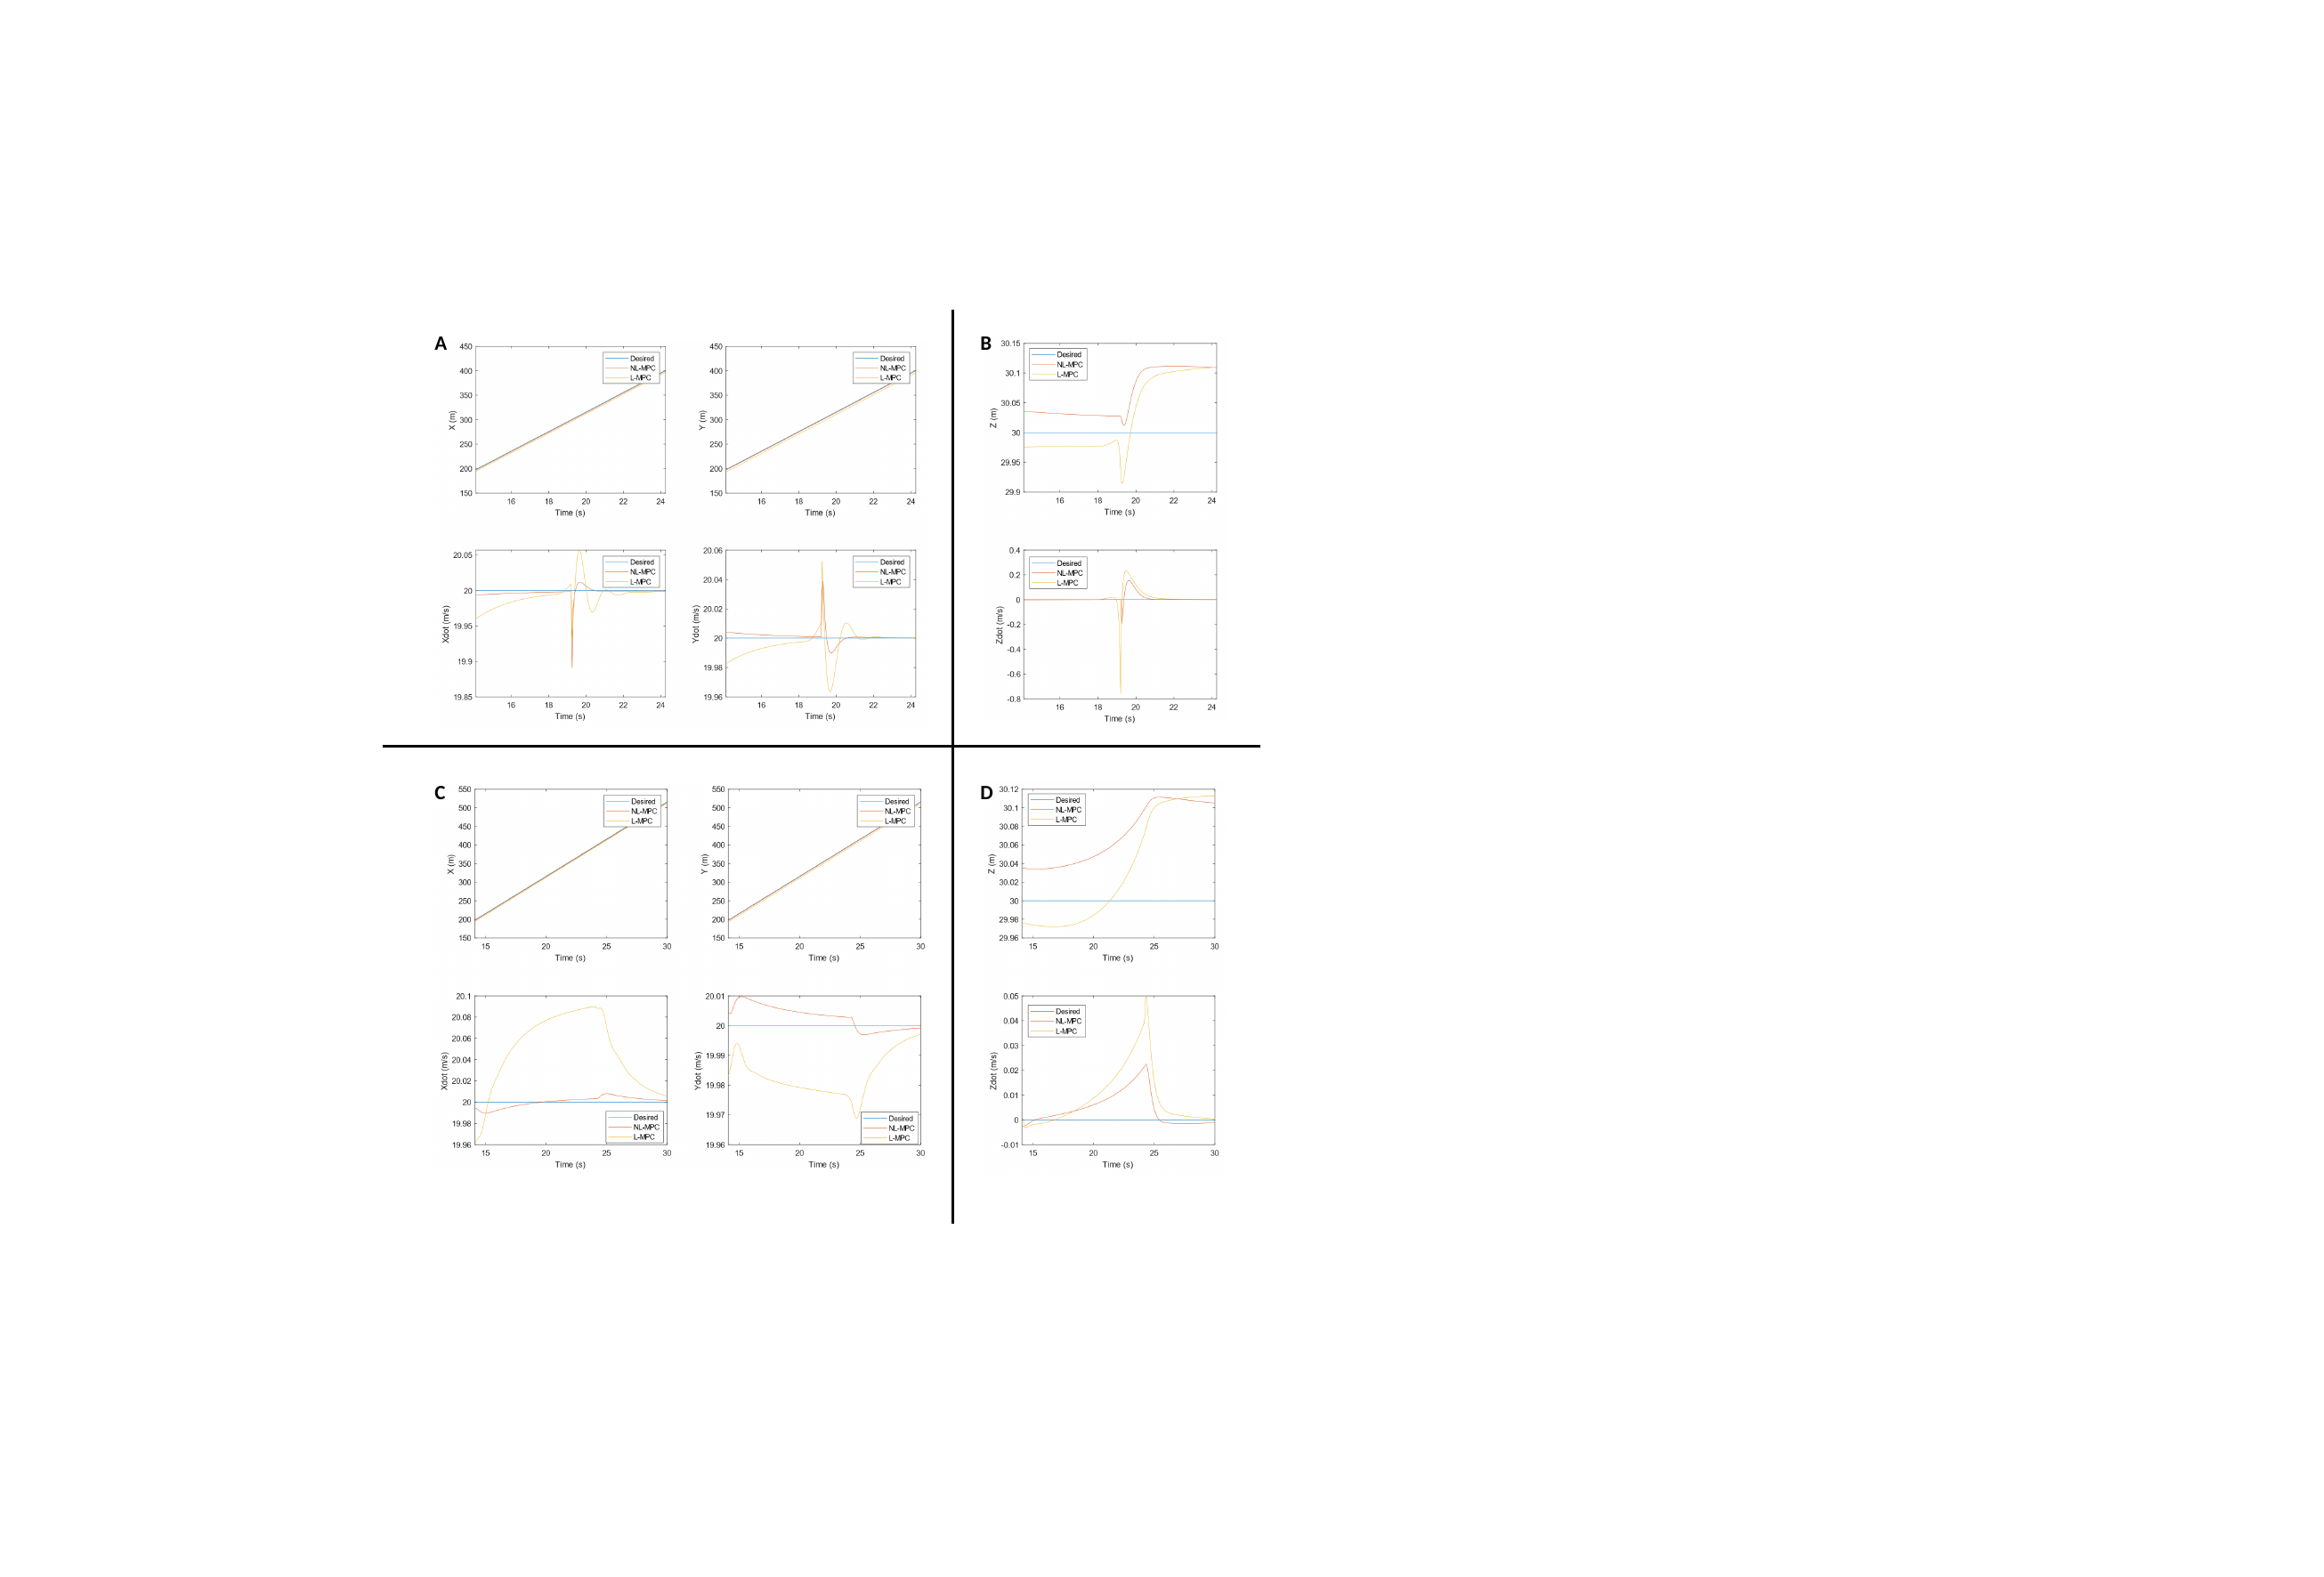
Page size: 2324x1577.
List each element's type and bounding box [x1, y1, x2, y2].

text_box [383, 310, 1261, 1224]
